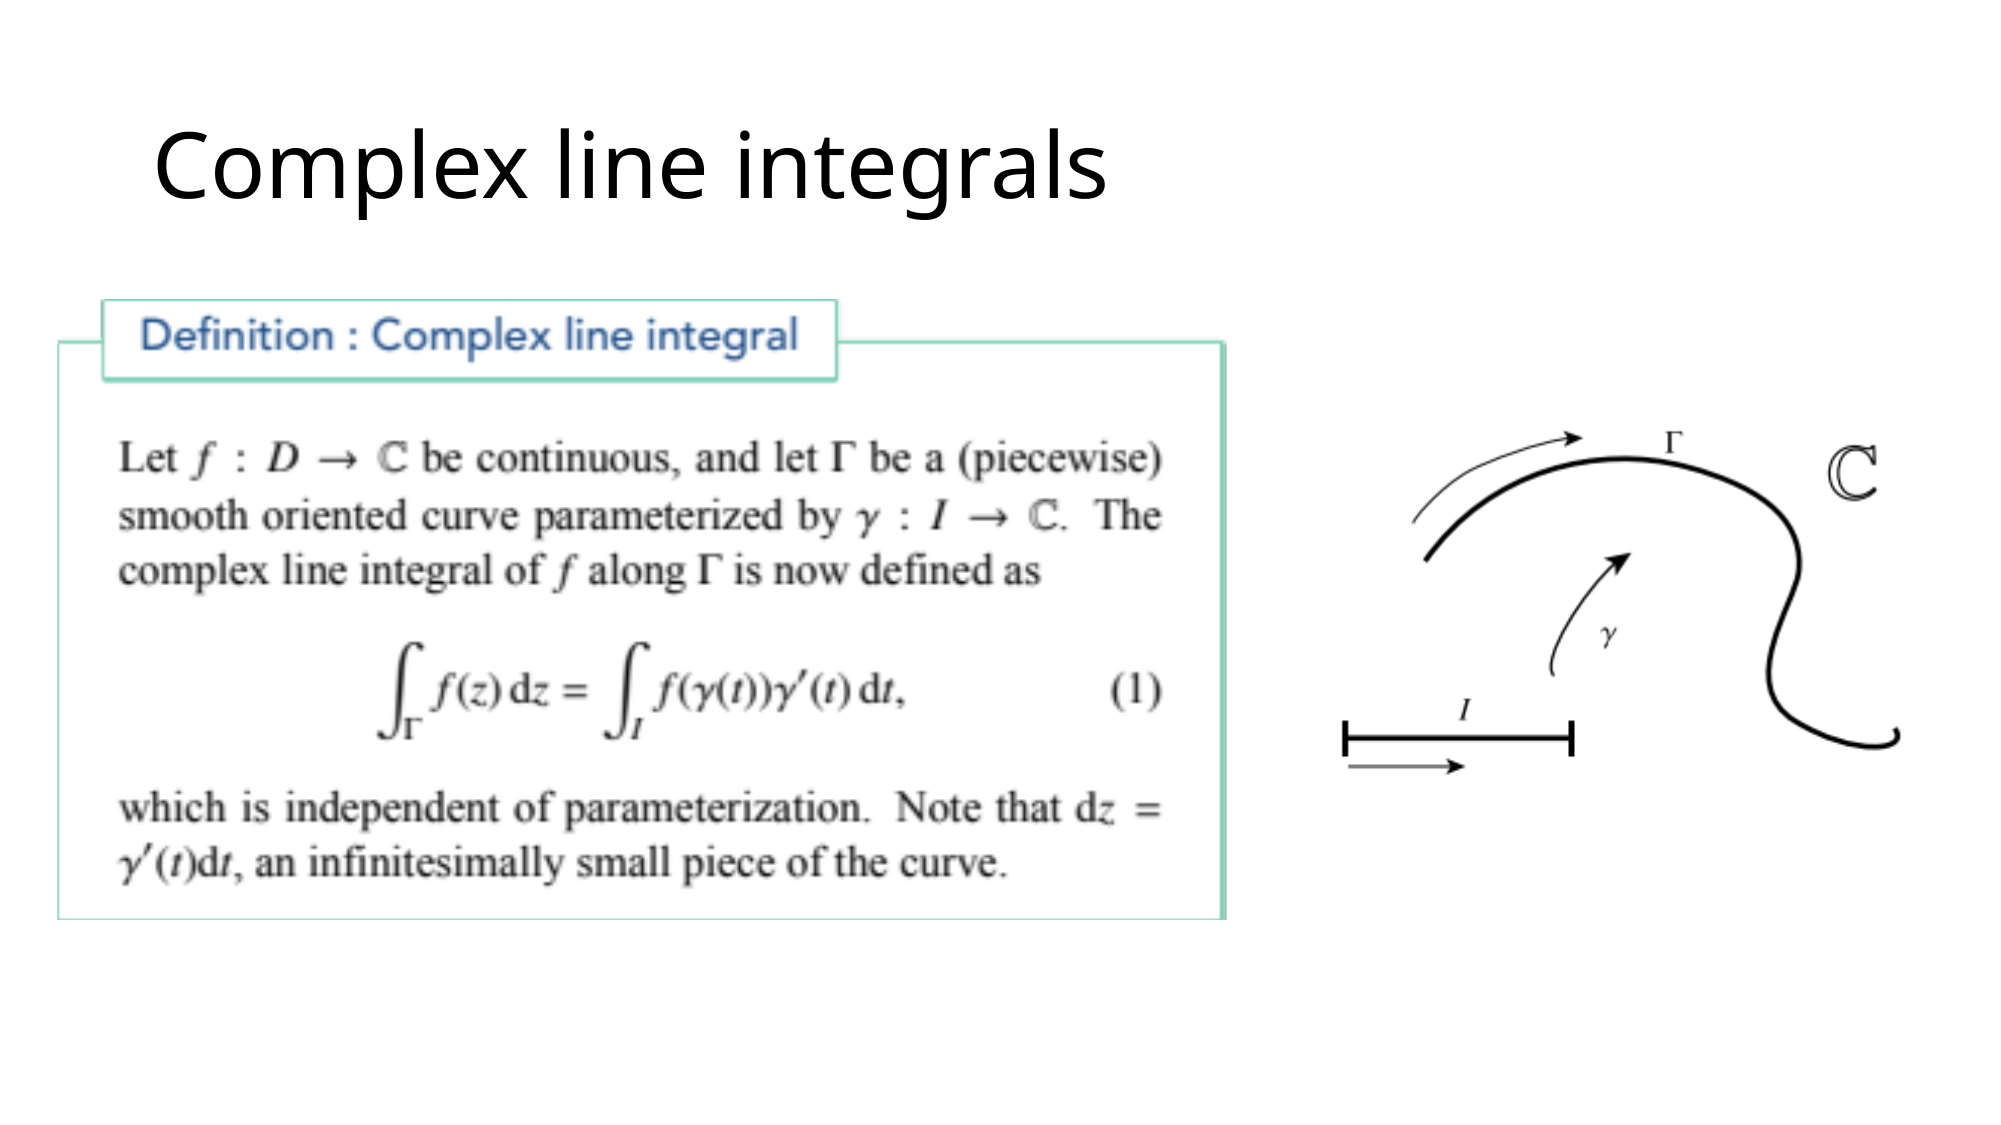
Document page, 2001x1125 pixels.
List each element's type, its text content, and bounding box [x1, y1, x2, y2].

picture [57, 299, 2000, 920]
title Complex line integrals [137, 59, 1863, 278]
